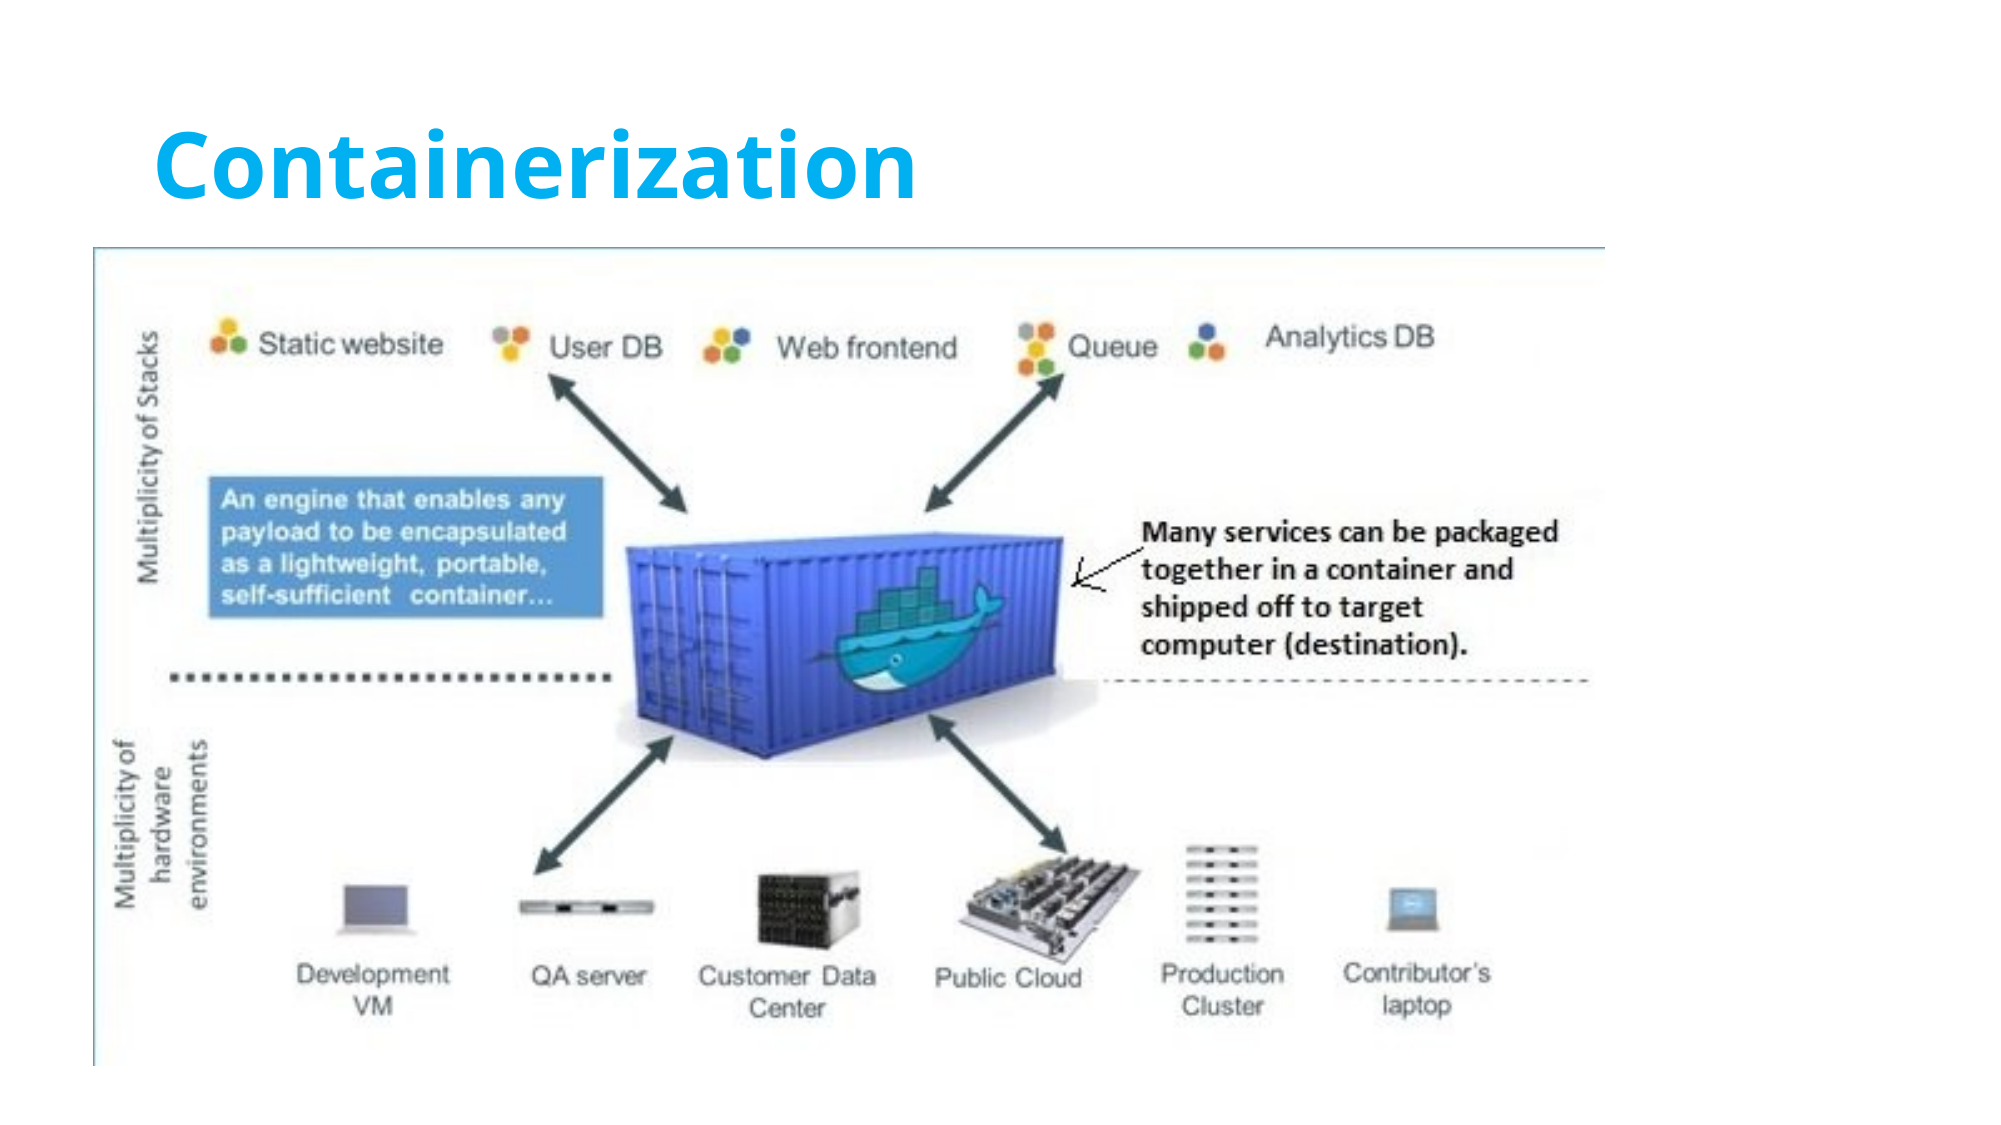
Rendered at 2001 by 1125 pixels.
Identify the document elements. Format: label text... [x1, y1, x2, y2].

title Containerization [137, 59, 1863, 278]
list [93, 247, 1605, 1066]
